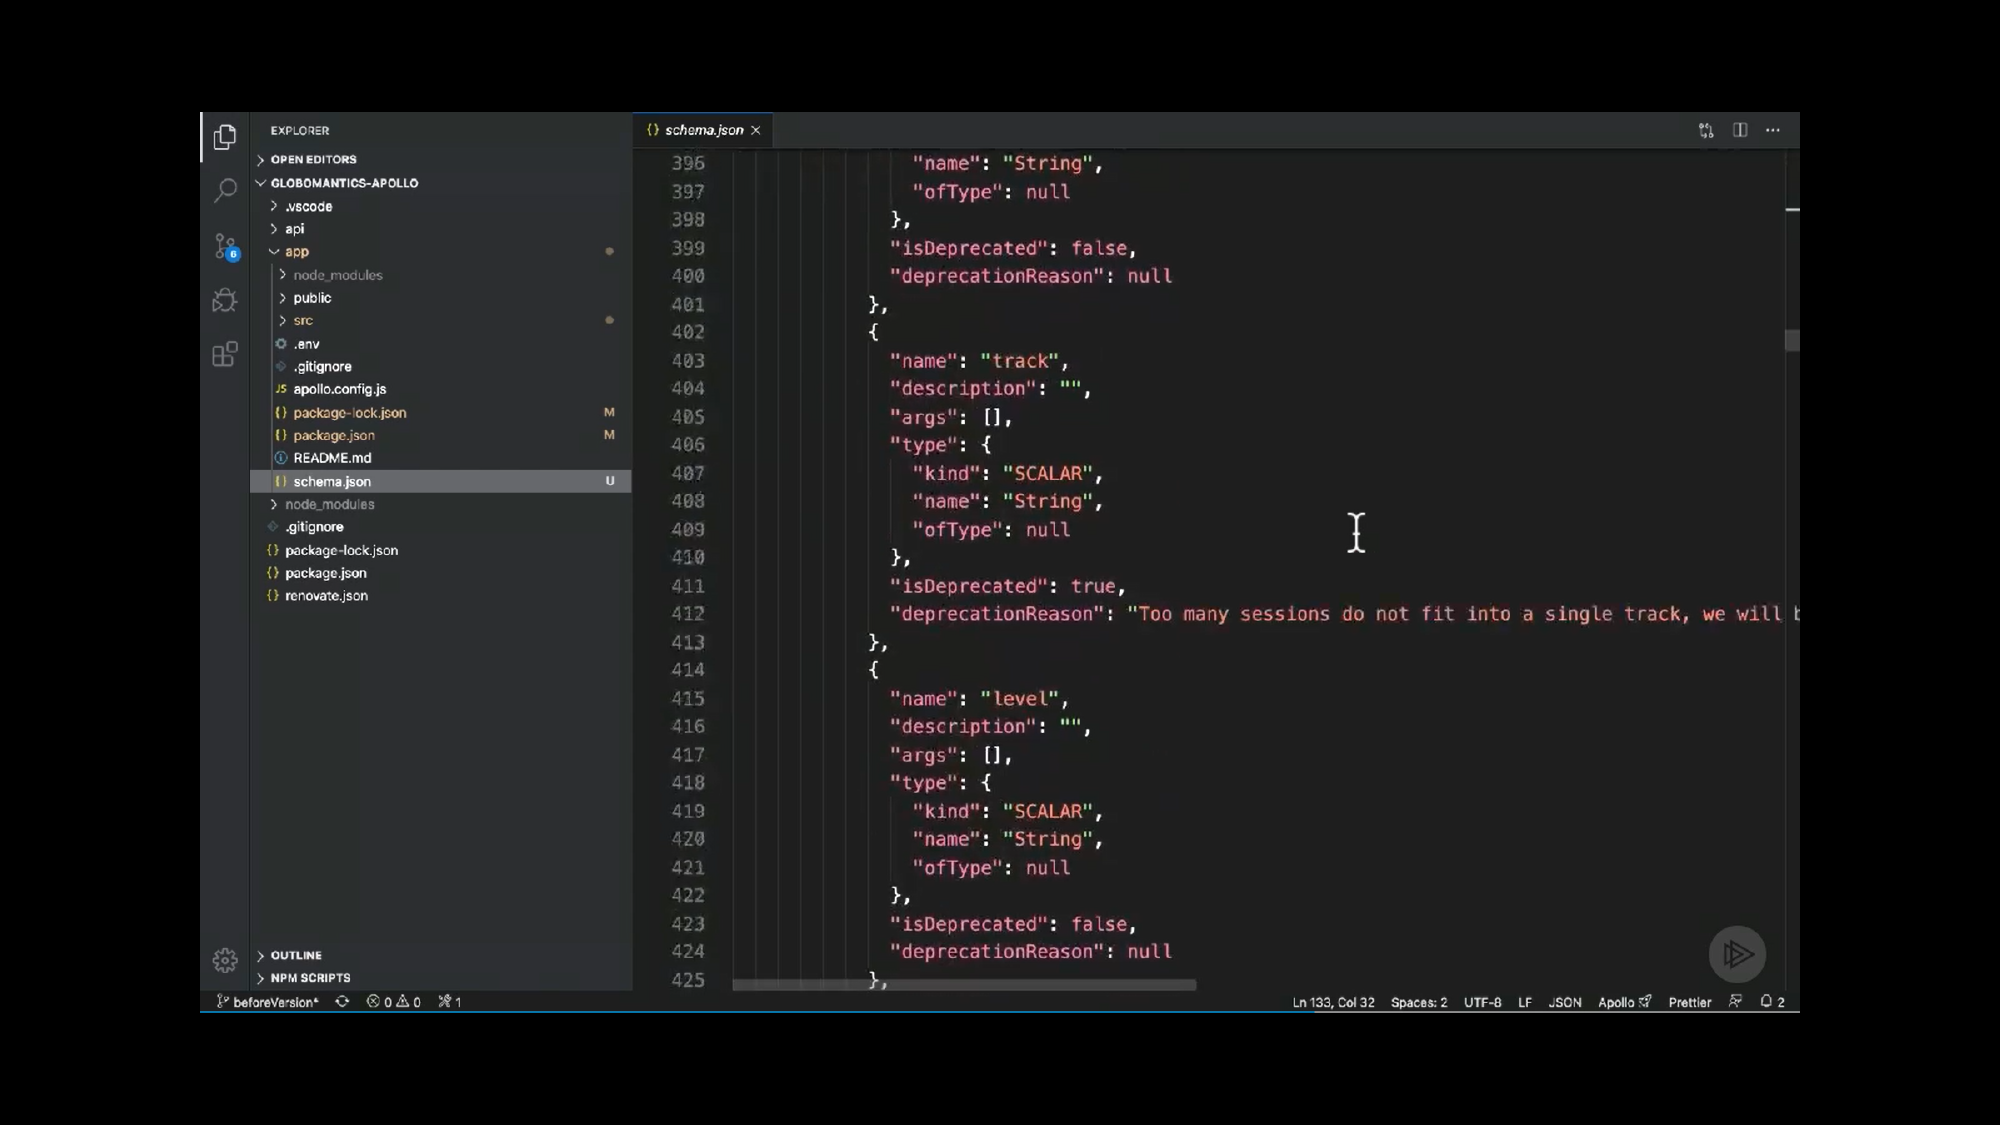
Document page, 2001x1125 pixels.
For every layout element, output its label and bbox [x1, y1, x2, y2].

picture [199, 112, 1800, 1013]
